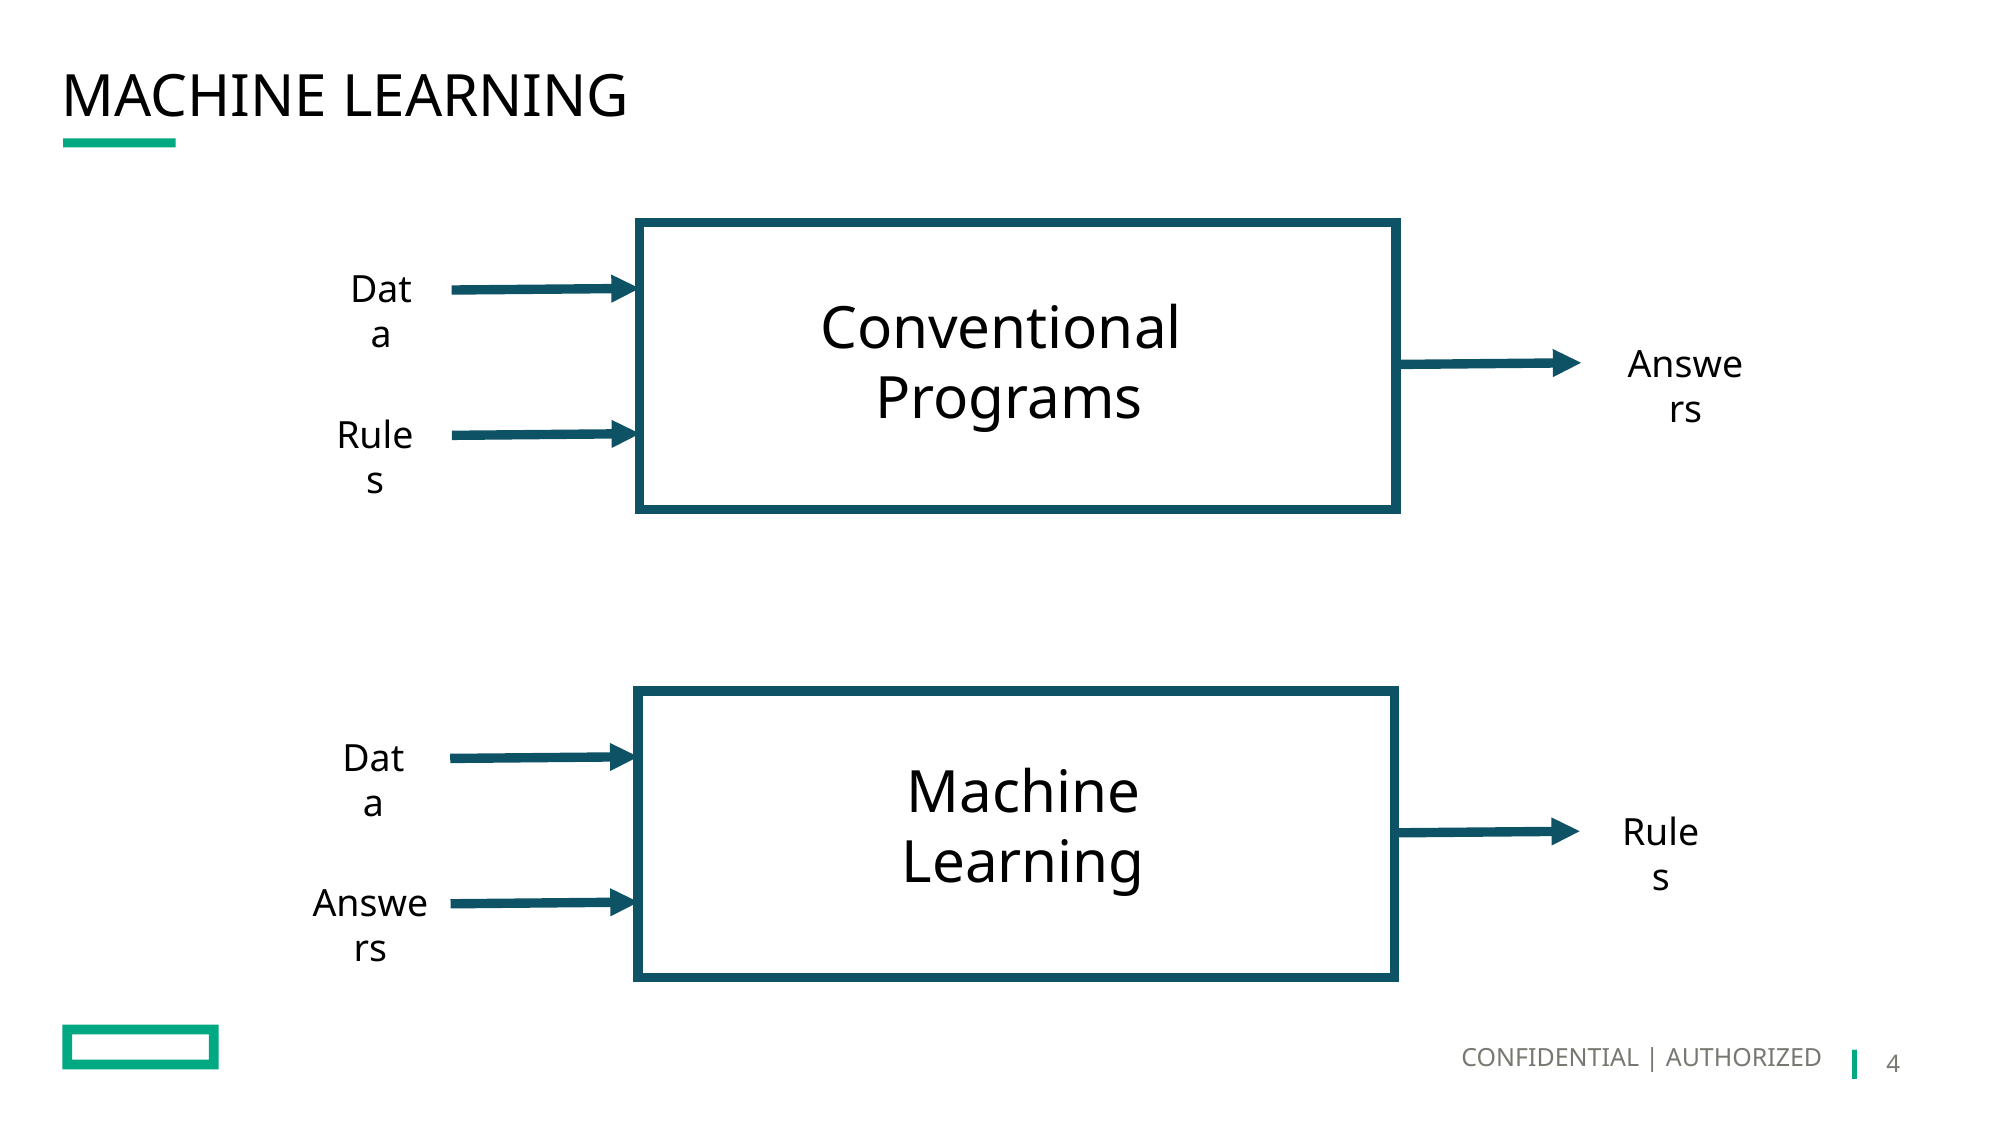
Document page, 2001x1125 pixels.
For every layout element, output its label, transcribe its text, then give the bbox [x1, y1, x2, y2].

text_box [637, 690, 1396, 747]
text_box [637, 902, 1396, 979]
text_box [638, 438, 1397, 510]
text_box Conventional Programs [531, 282, 1486, 438]
text_box Answers [1605, 332, 1766, 438]
text_box [638, 221, 1397, 282]
slide_number 4 [1837, 1033, 1950, 1094]
text_box Answers [290, 871, 451, 977]
picture [1852, 1043, 1857, 1079]
title MACHINE LEARNING [42, 60, 1938, 135]
text_box Data [318, 726, 429, 832]
text_box Machine Learning [546, 747, 1501, 902]
text_box Data [325, 258, 437, 363]
text_box Rules [1605, 800, 1717, 906]
footer CONFIDENTIAL | AUTHORIZED [610, 1005, 1838, 1073]
text_box Rules [319, 403, 431, 509]
